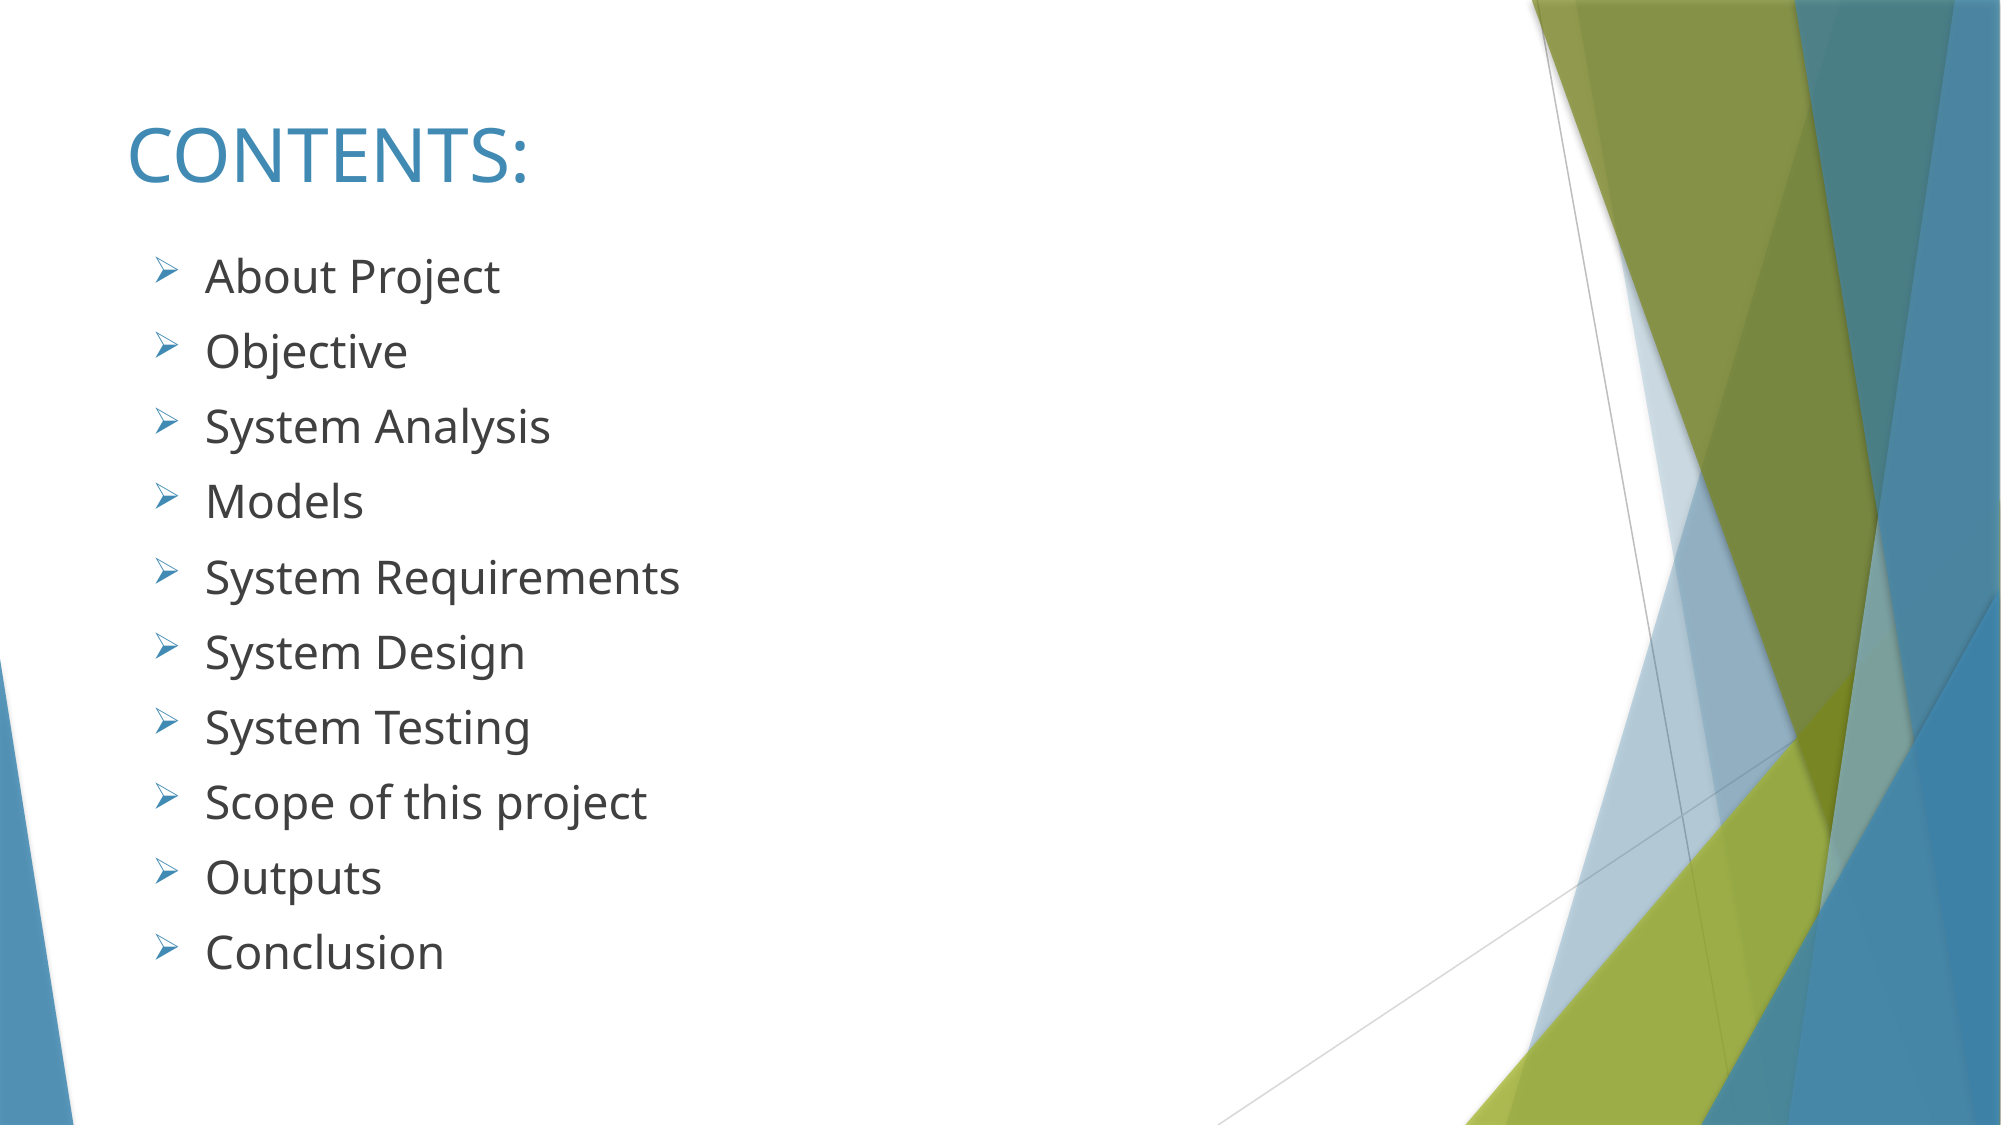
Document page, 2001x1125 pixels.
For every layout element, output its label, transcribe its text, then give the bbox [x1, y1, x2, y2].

title CONTENTS: [111, 99, 1522, 317]
list About Project Objective System Analysis Models System Requirements System Design System Testing Scope of this project Outputs Conclusion [137, 239, 1863, 987]
